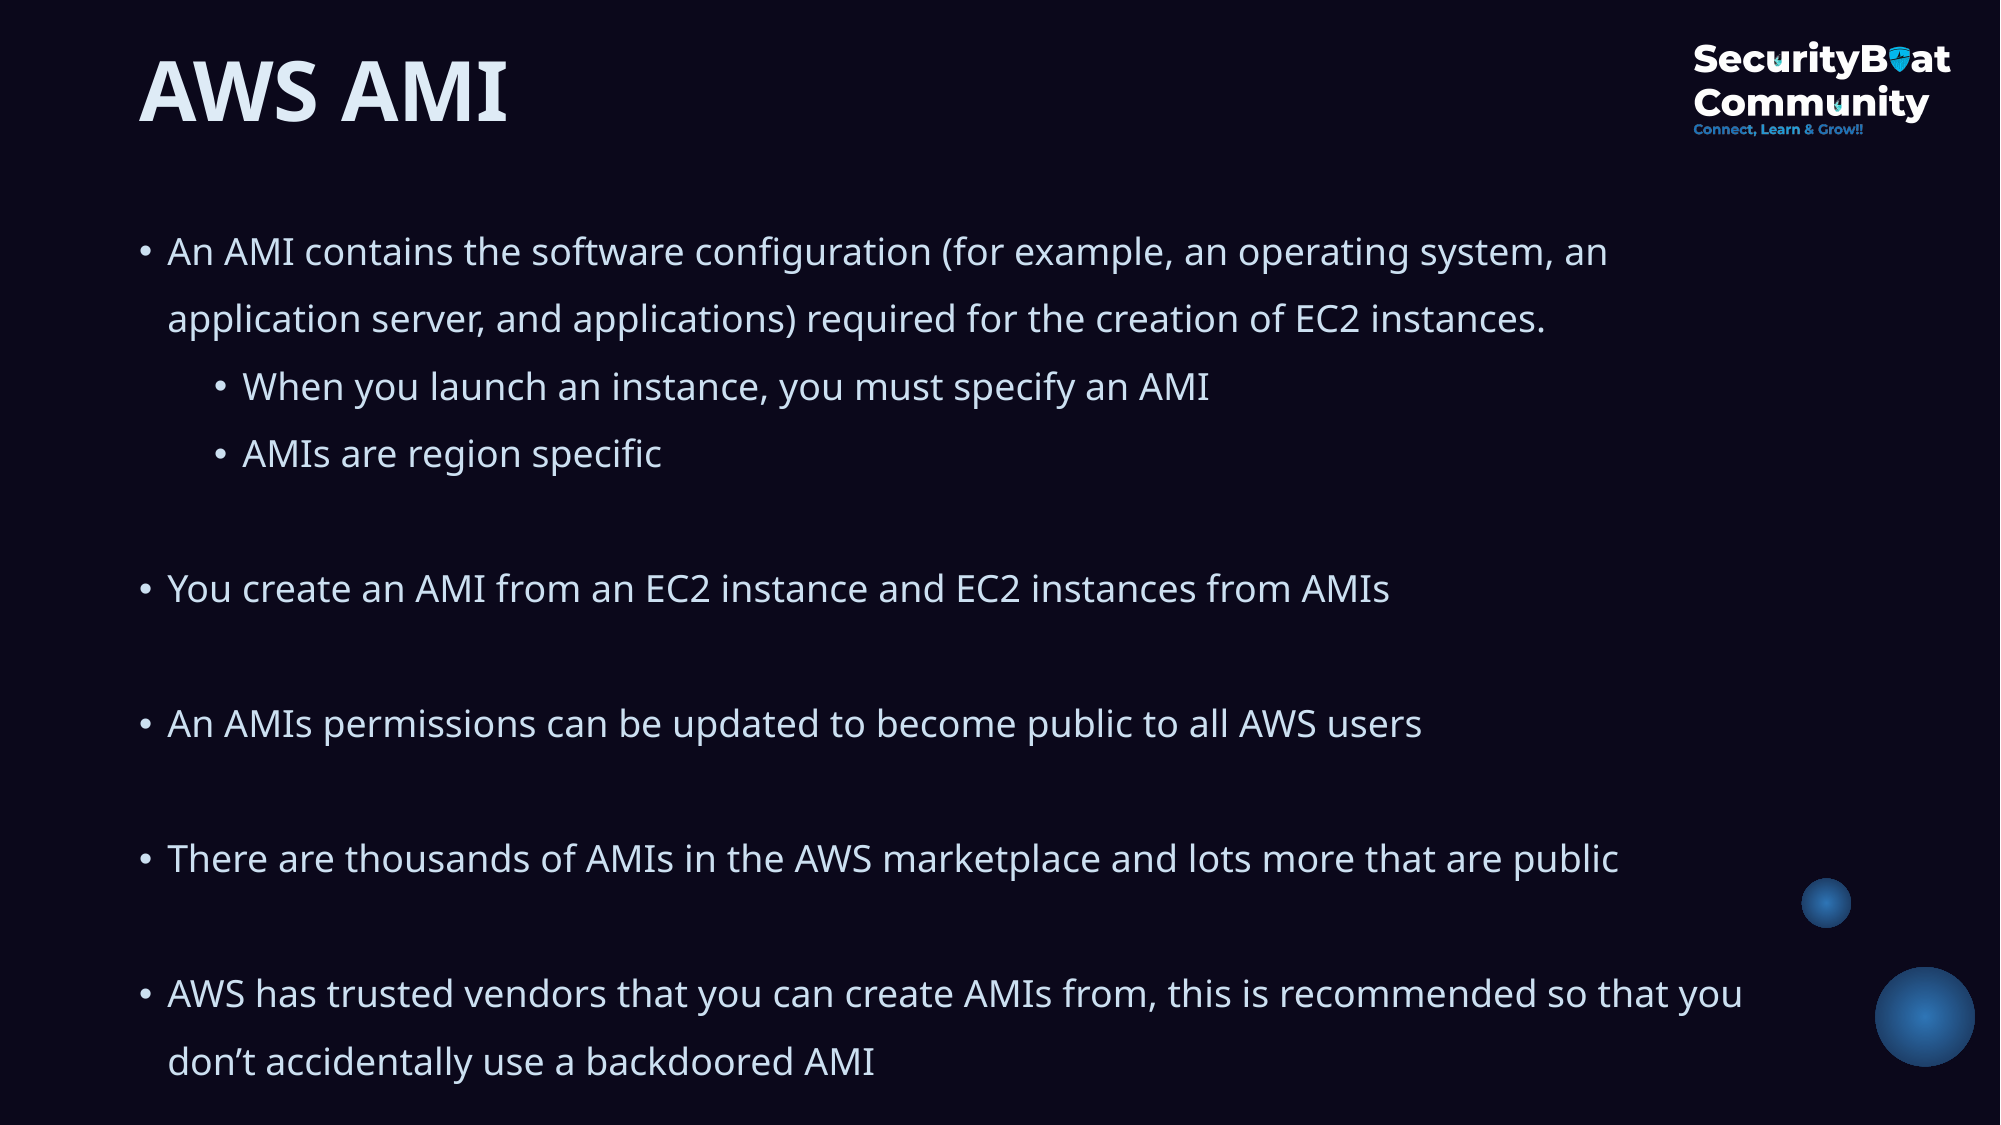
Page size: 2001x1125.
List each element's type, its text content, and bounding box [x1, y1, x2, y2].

text_box AWS AMI [124, 30, 1412, 146]
text_box [1800, 877, 1853, 929]
text_box [1874, 966, 1976, 1068]
text_box An AMI contains the software configuration (for example, an operating system, an application server, and applications) required for the creation of EC2 instances. When you launch an instance, you must specify an AMI AMIs are region specific You create an AMI from an EC2 instance and EC2 instances from AMIs An AMIs permissions can be updated to become public to all AWS users There are thousands of AMIs in the AWS marketplace and lots more that are public AWS has trusted vendors that you can create AMIs from, this is recommended so that you don’t accidentally use a backdoored AMI [124, 198, 1779, 1125]
picture [1656, 27, 1975, 147]
